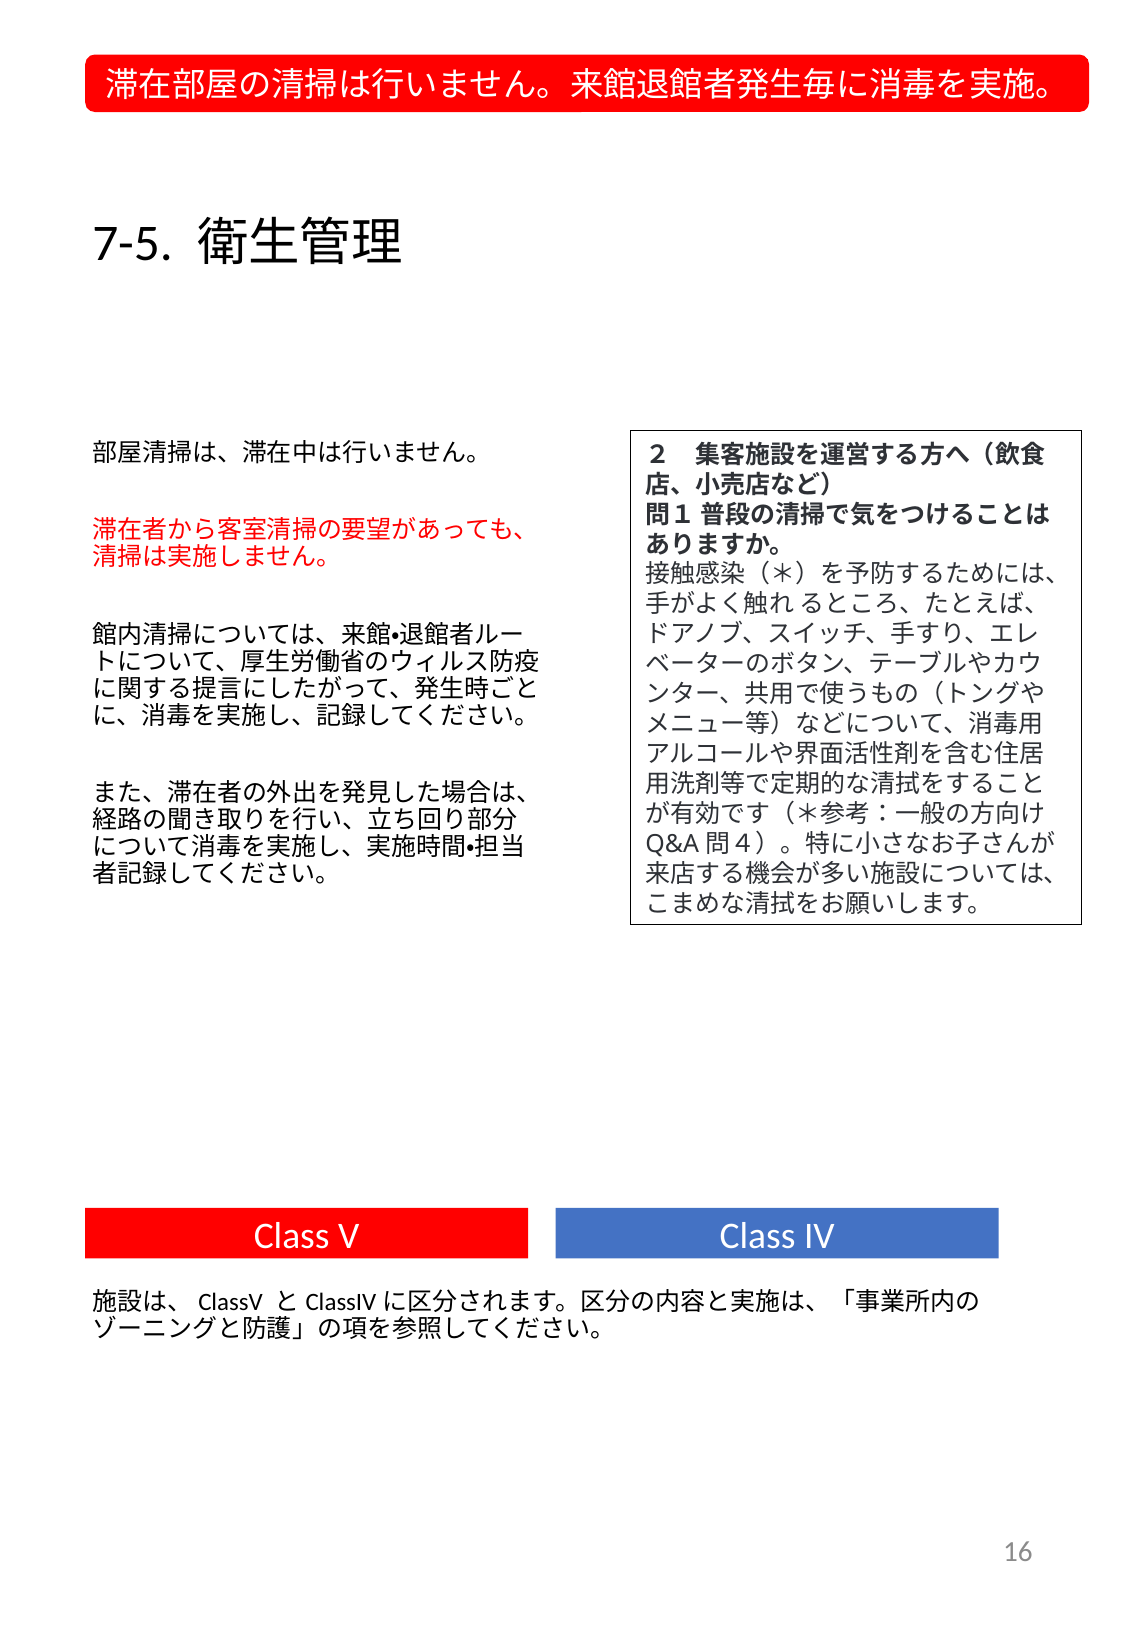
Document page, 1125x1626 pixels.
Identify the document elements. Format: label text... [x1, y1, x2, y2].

text_box Class V [84, 1207, 529, 1259]
text_box ２ 集客施設を運営する方へ（飲食店、小売店など） 問１ 普段の清掃で気をつけることはありますか。 接触感染（＊）を予防するためには、手がよく触れ るところ、たとえば、ドアノブ、スイッチ、手すり、エレベーターのボタン、テーブルやカウンター、共用で使うもの（トングやメニュー等）などについて、消毒用アルコールや界面活性剤を含む住居用洗剤等で定期的な清拭をすることが有効です（＊参考：一般の方向けQ&A問４）。特に小さなお子さんが来店する機会が多い施設については、こまめな清拭をお願いします。 [630, 430, 1082, 925]
list 部屋清掃は、滞在中は行いません。 滞在者から客室清掃の要望があっても、清掃は実施しません。 館内清掃については、来館・退館者ルートについて、厚生労働省のウィルス防疫に関する提言にしたがって、発生時ごとに、消毒を実施し、記録してください。 また、滞在者の外出を発見した場合は、経路の聞き取りを行い、立ち回り部分について消毒を実施し、実施時間・担当者記録してください。 [77, 432, 556, 965]
title 7-5. 衛生管理 [77, 86, 1048, 401]
text_box 施設は、ClassV とClassIVに区分されます。区分の内容と実施は、「事業所内のゾーニングと防護」の項を参照してください。 [77, 1281, 999, 1367]
text_box 滞在部屋の清掃は行いません。来館退館者発生毎に消毒を実施。 [84, 53, 1091, 114]
text_box Class IV [555, 1207, 1000, 1259]
slide_number 16 [794, 1506, 1048, 1593]
